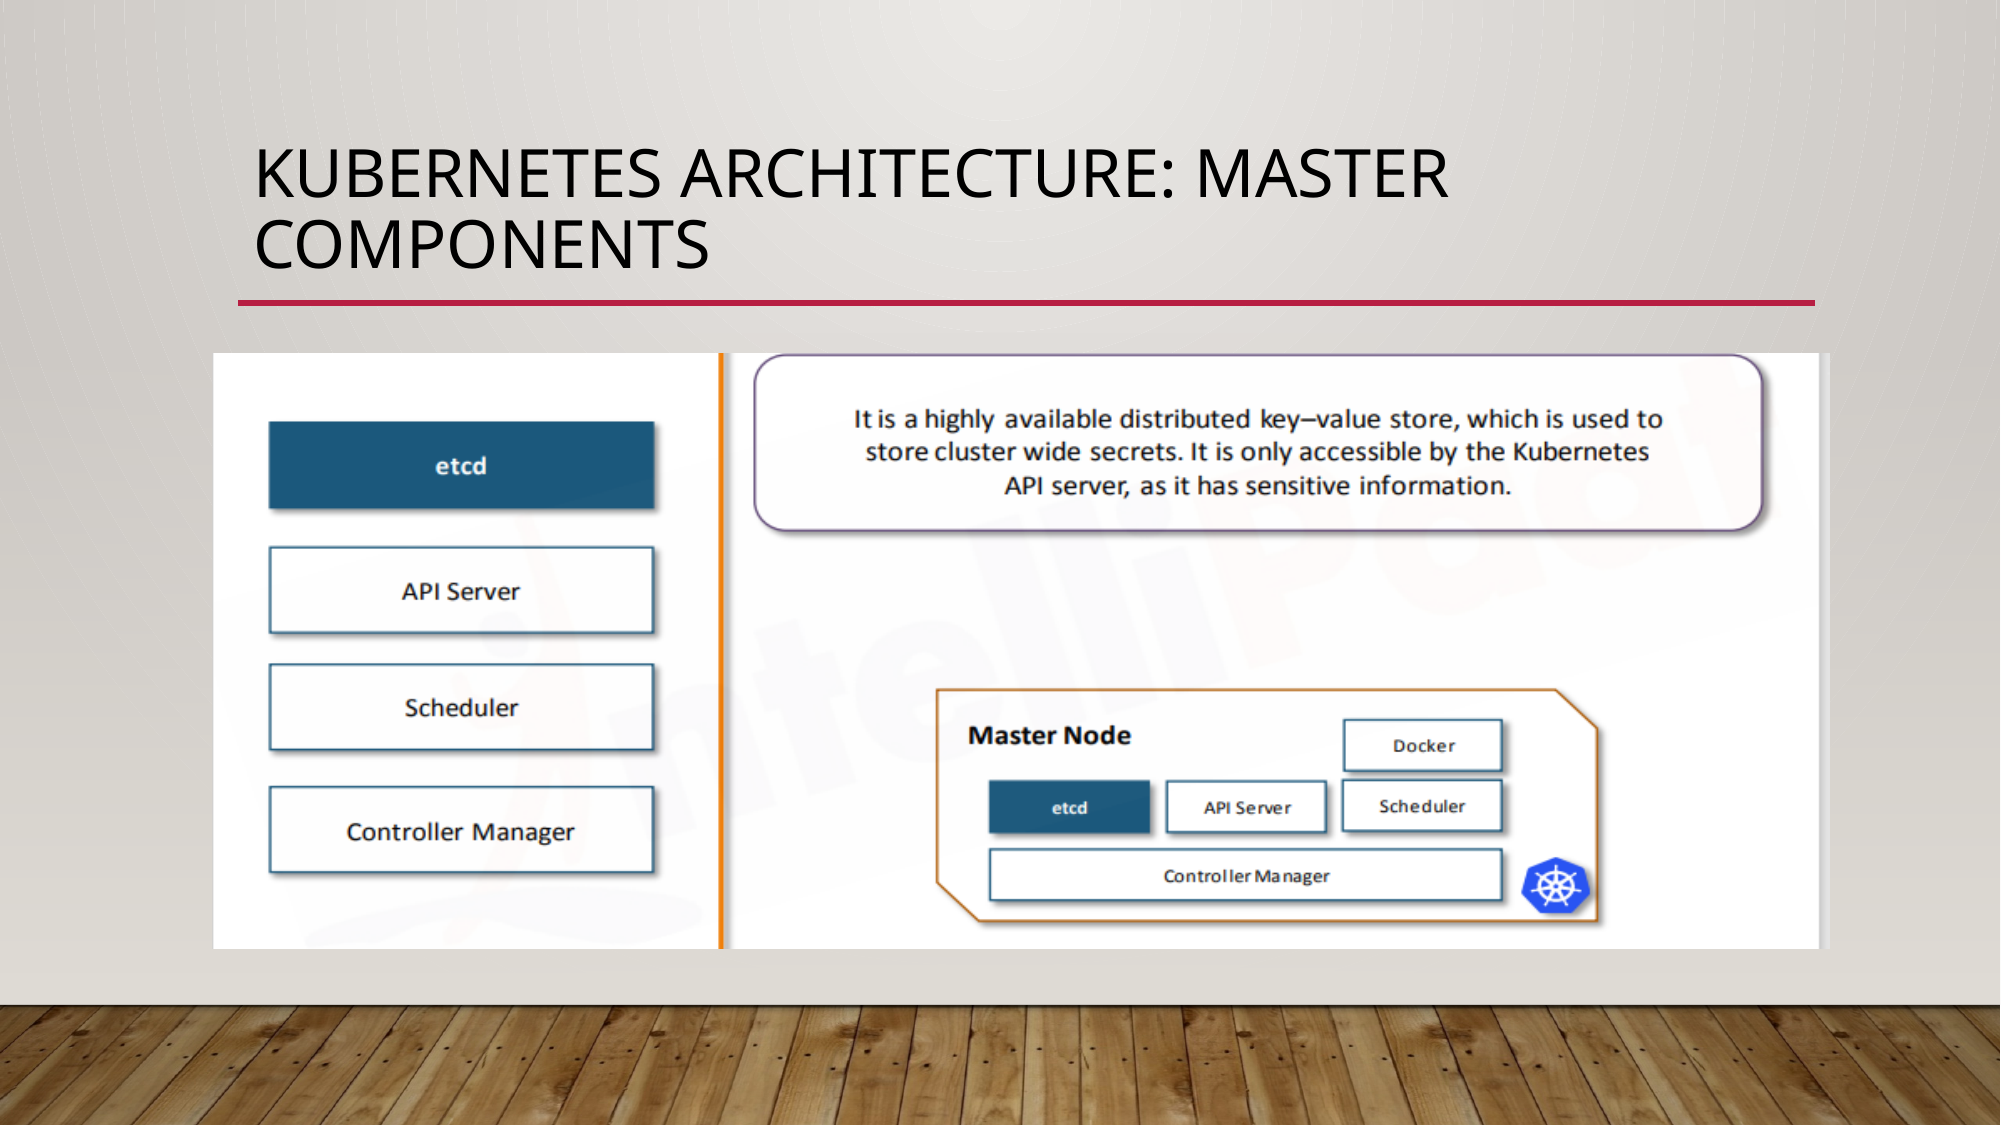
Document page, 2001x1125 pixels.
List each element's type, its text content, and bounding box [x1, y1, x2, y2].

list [212, 352, 1831, 949]
title Kubernetes architecture: MASTER COMPONENTS [238, 131, 1814, 305]
picture [0, 1005, 2000, 1125]
